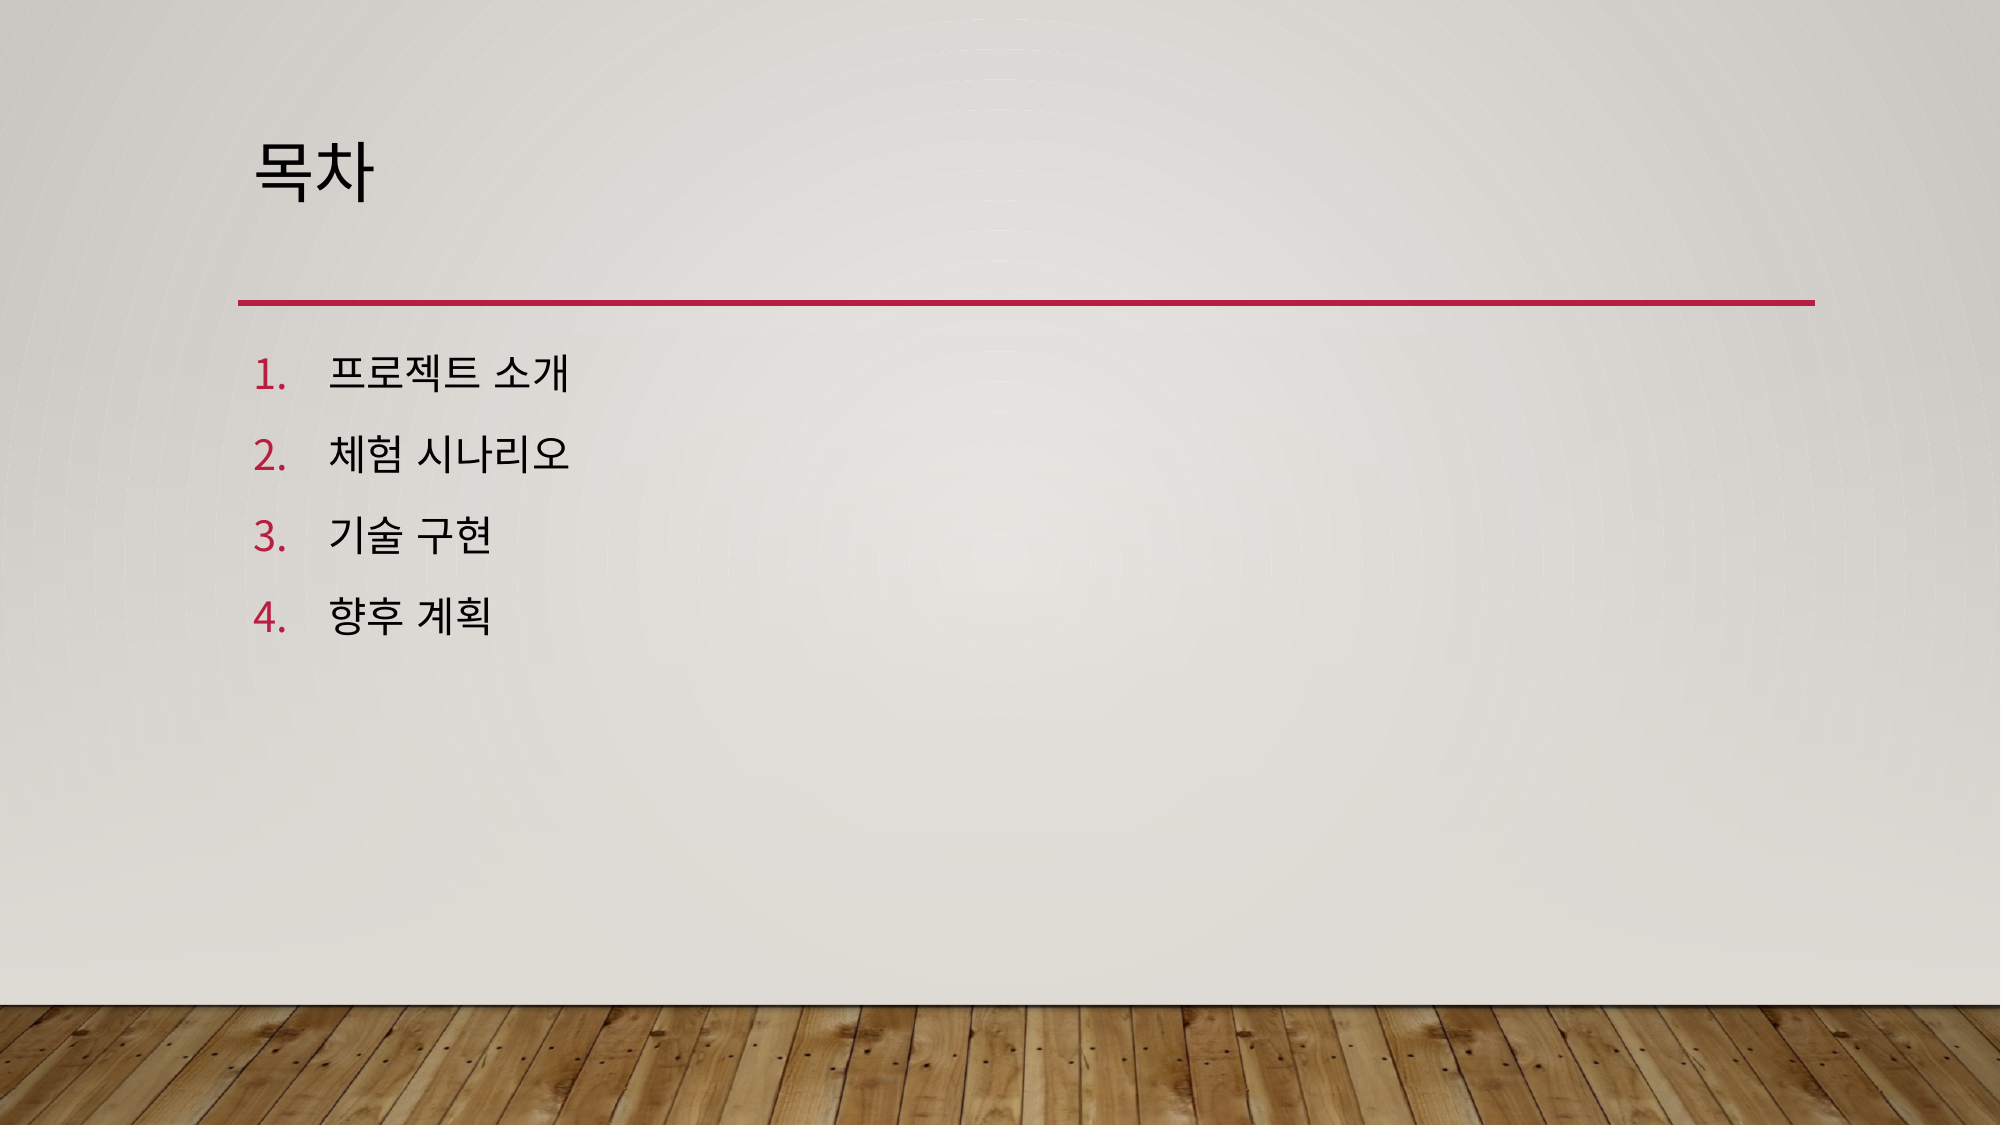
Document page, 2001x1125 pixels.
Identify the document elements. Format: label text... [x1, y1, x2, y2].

title 목차 [238, 131, 1814, 305]
list 프로젝트 소개 체험 시나리오 기술 구현 향후 계획 [238, 330, 1814, 897]
picture [0, 1005, 2000, 1125]
